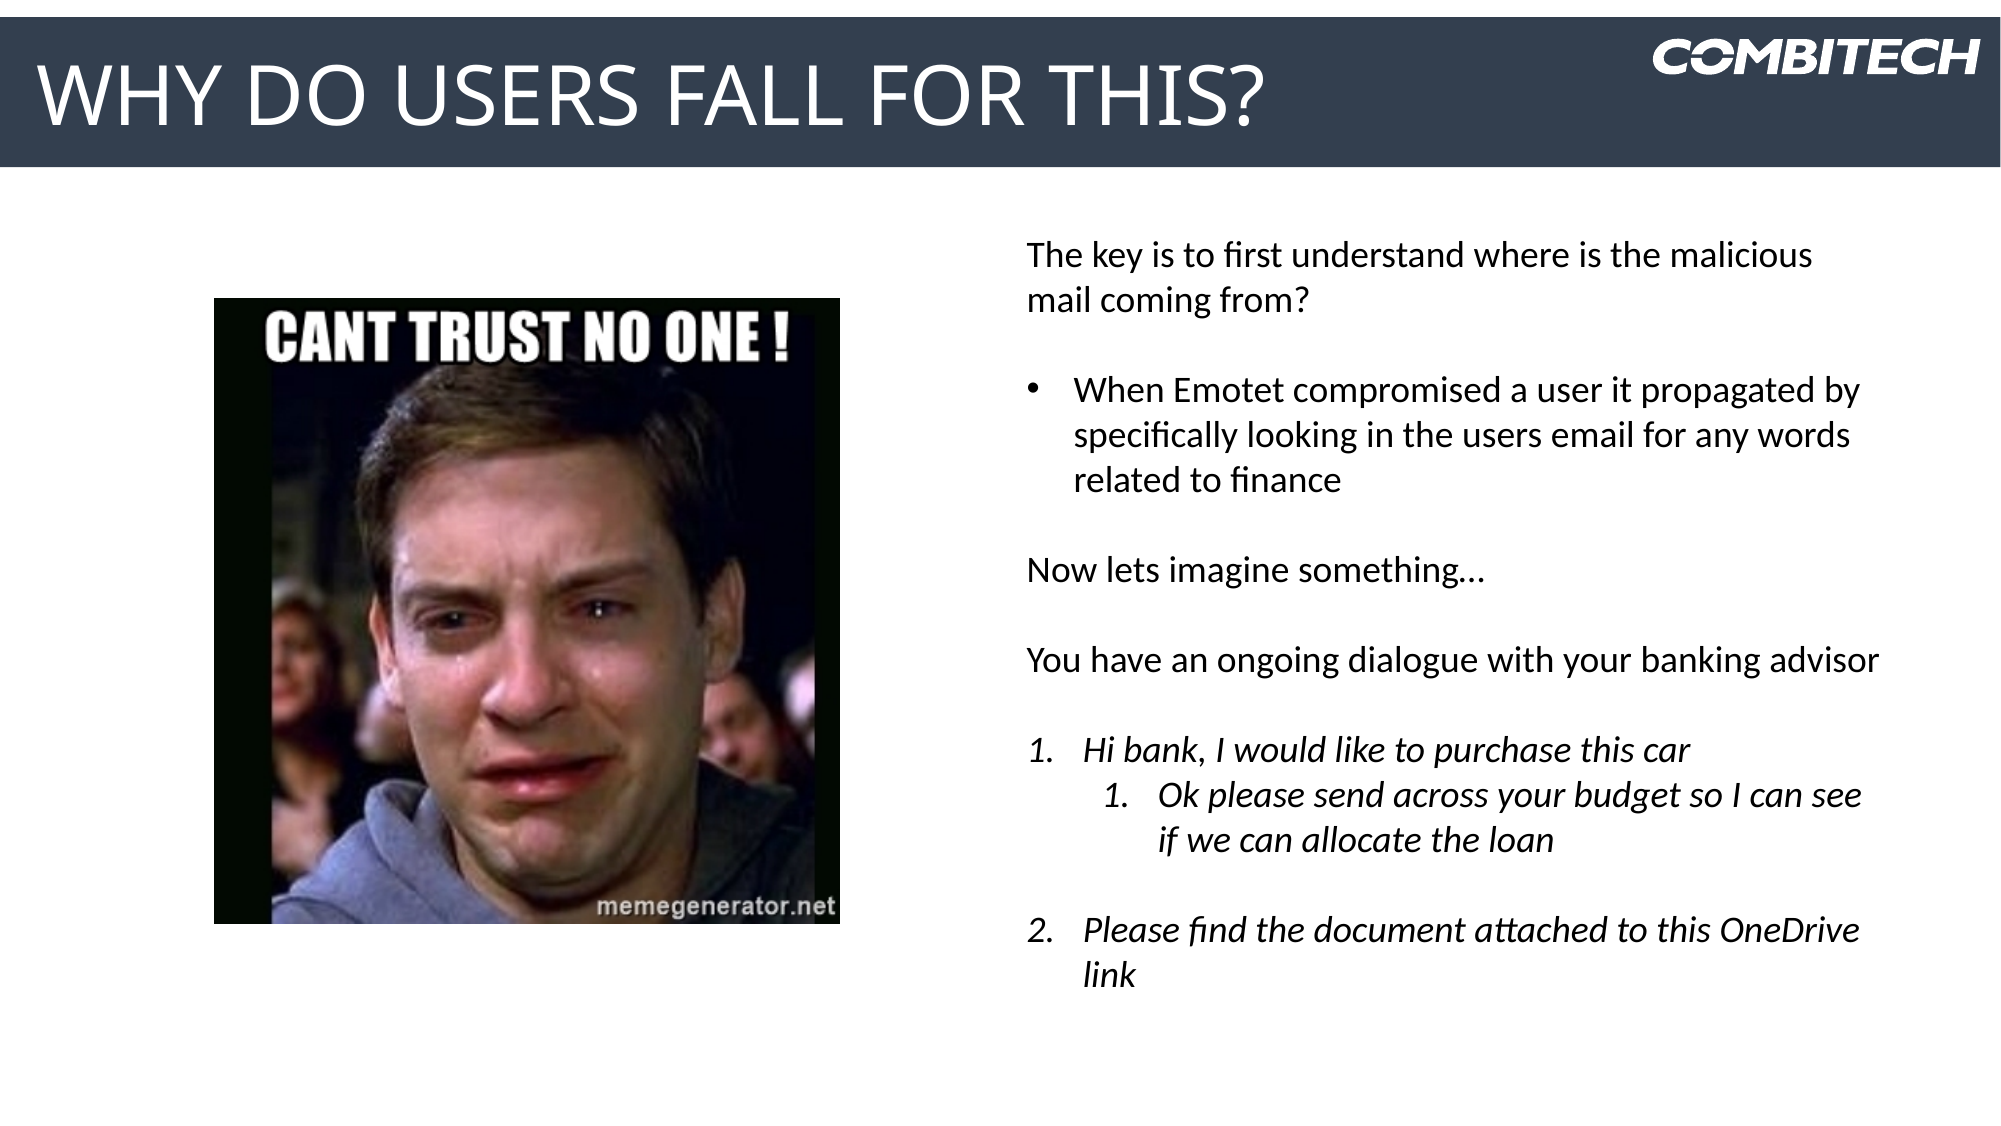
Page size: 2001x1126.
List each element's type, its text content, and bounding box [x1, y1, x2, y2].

text_box The key is to first understand where is the malicious mail coming from? When Emotet compromised a user it propagated by specifically looking in the users email for any words related to finance Now lets imagine something… You have an ongoing dialogue with your banking advisor Hi bank, I would like to purchase this car Ok please send across your budget so I can see if we can allocate the loan Please find the document attached to this OneDrive link [1011, 222, 1899, 1048]
picture [214, 298, 840, 924]
title Why do users fall for this? [21, 42, 1659, 151]
